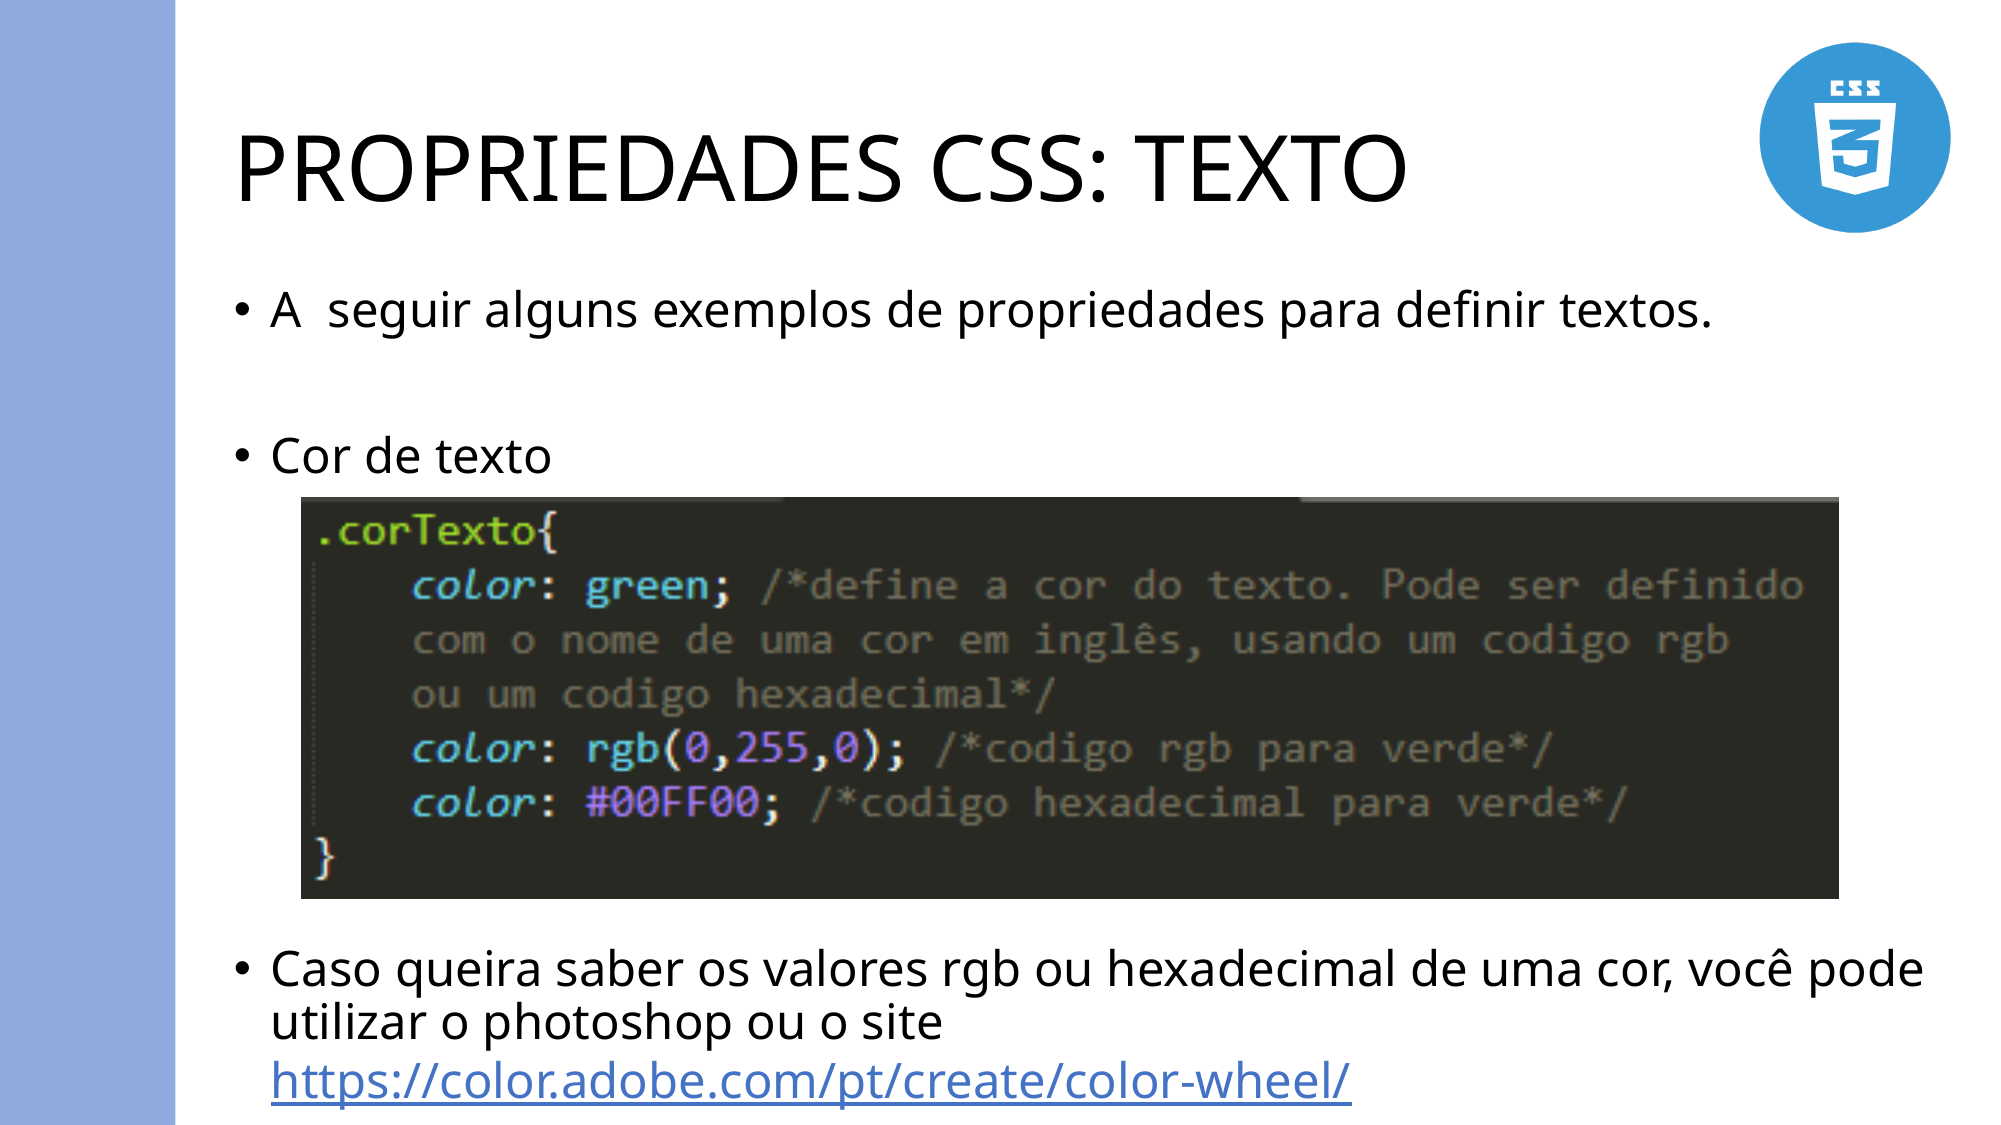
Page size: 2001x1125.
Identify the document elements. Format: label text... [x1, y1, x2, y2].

text_box PROPRIEDADES CSS: TEXTO [219, 67, 1863, 278]
text_box [0, 0, 176, 1125]
picture [301, 497, 1839, 899]
list A seguir alguns exemplos de propriedades para definir textos. Cor de texto Caso queira saber os valores rgb ou hexadecimal de uma cor, você pode utilizar o photoshop ou o site https://color.adobe.com/pt/create/color-wheel/ [219, 277, 1948, 1125]
picture [1749, 32, 1961, 243]
